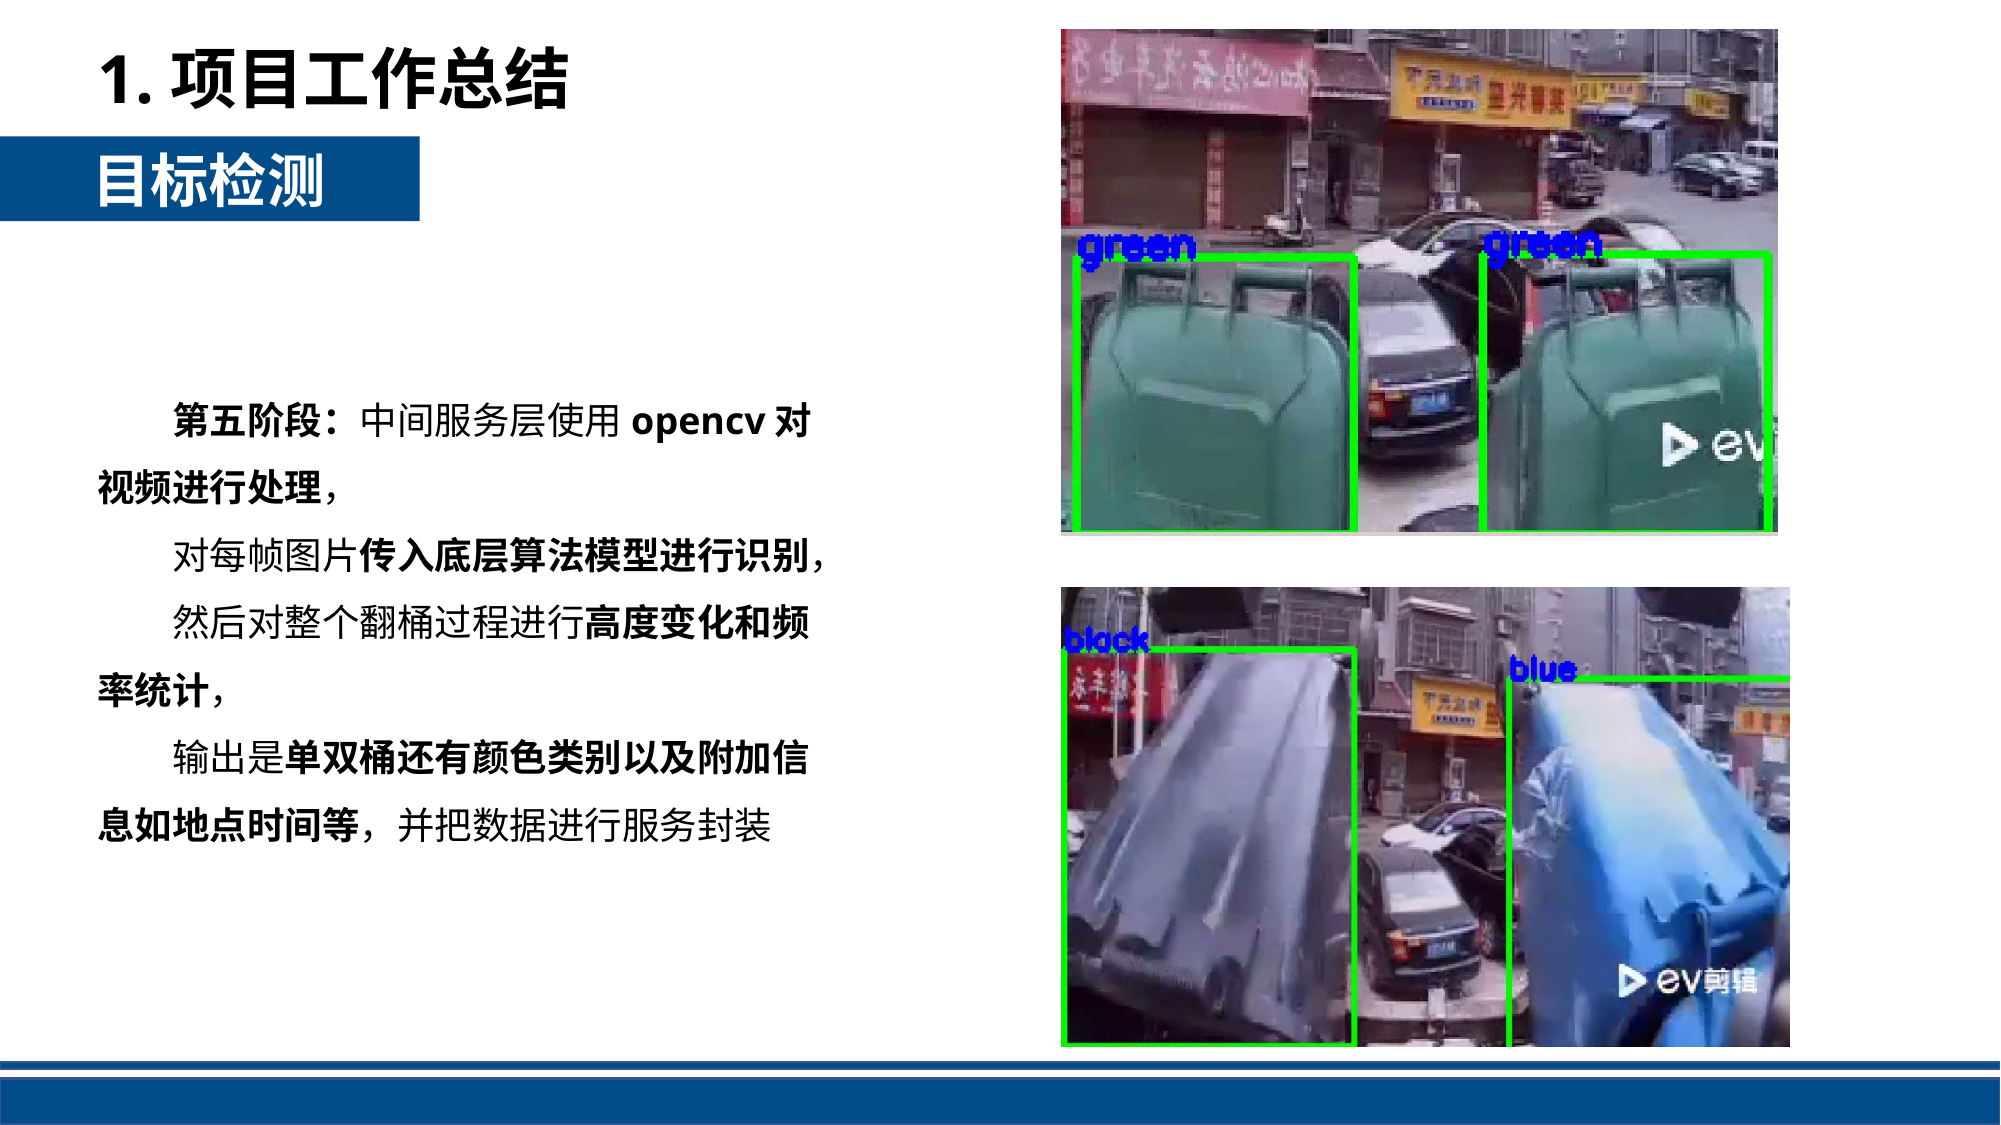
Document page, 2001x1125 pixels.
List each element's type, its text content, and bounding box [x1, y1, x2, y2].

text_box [0, 1061, 2000, 1125]
picture [1061, 587, 1790, 1047]
text_box 目标检测 [0, 136, 420, 222]
text_box 第五阶段：中间服务层使用opencv对视频进行处理， 对每帧图片传入底层算法模型进行识别， 然后对整个翻桶过程进行高度变化和频率统计， 输出是单双桶还有颜色类别以及附加信息如地点时间等，并把数据进行服务封装 [82, 366, 854, 855]
text_box 1.项目工作总结 [82, 29, 917, 124]
picture [1061, 29, 1778, 536]
